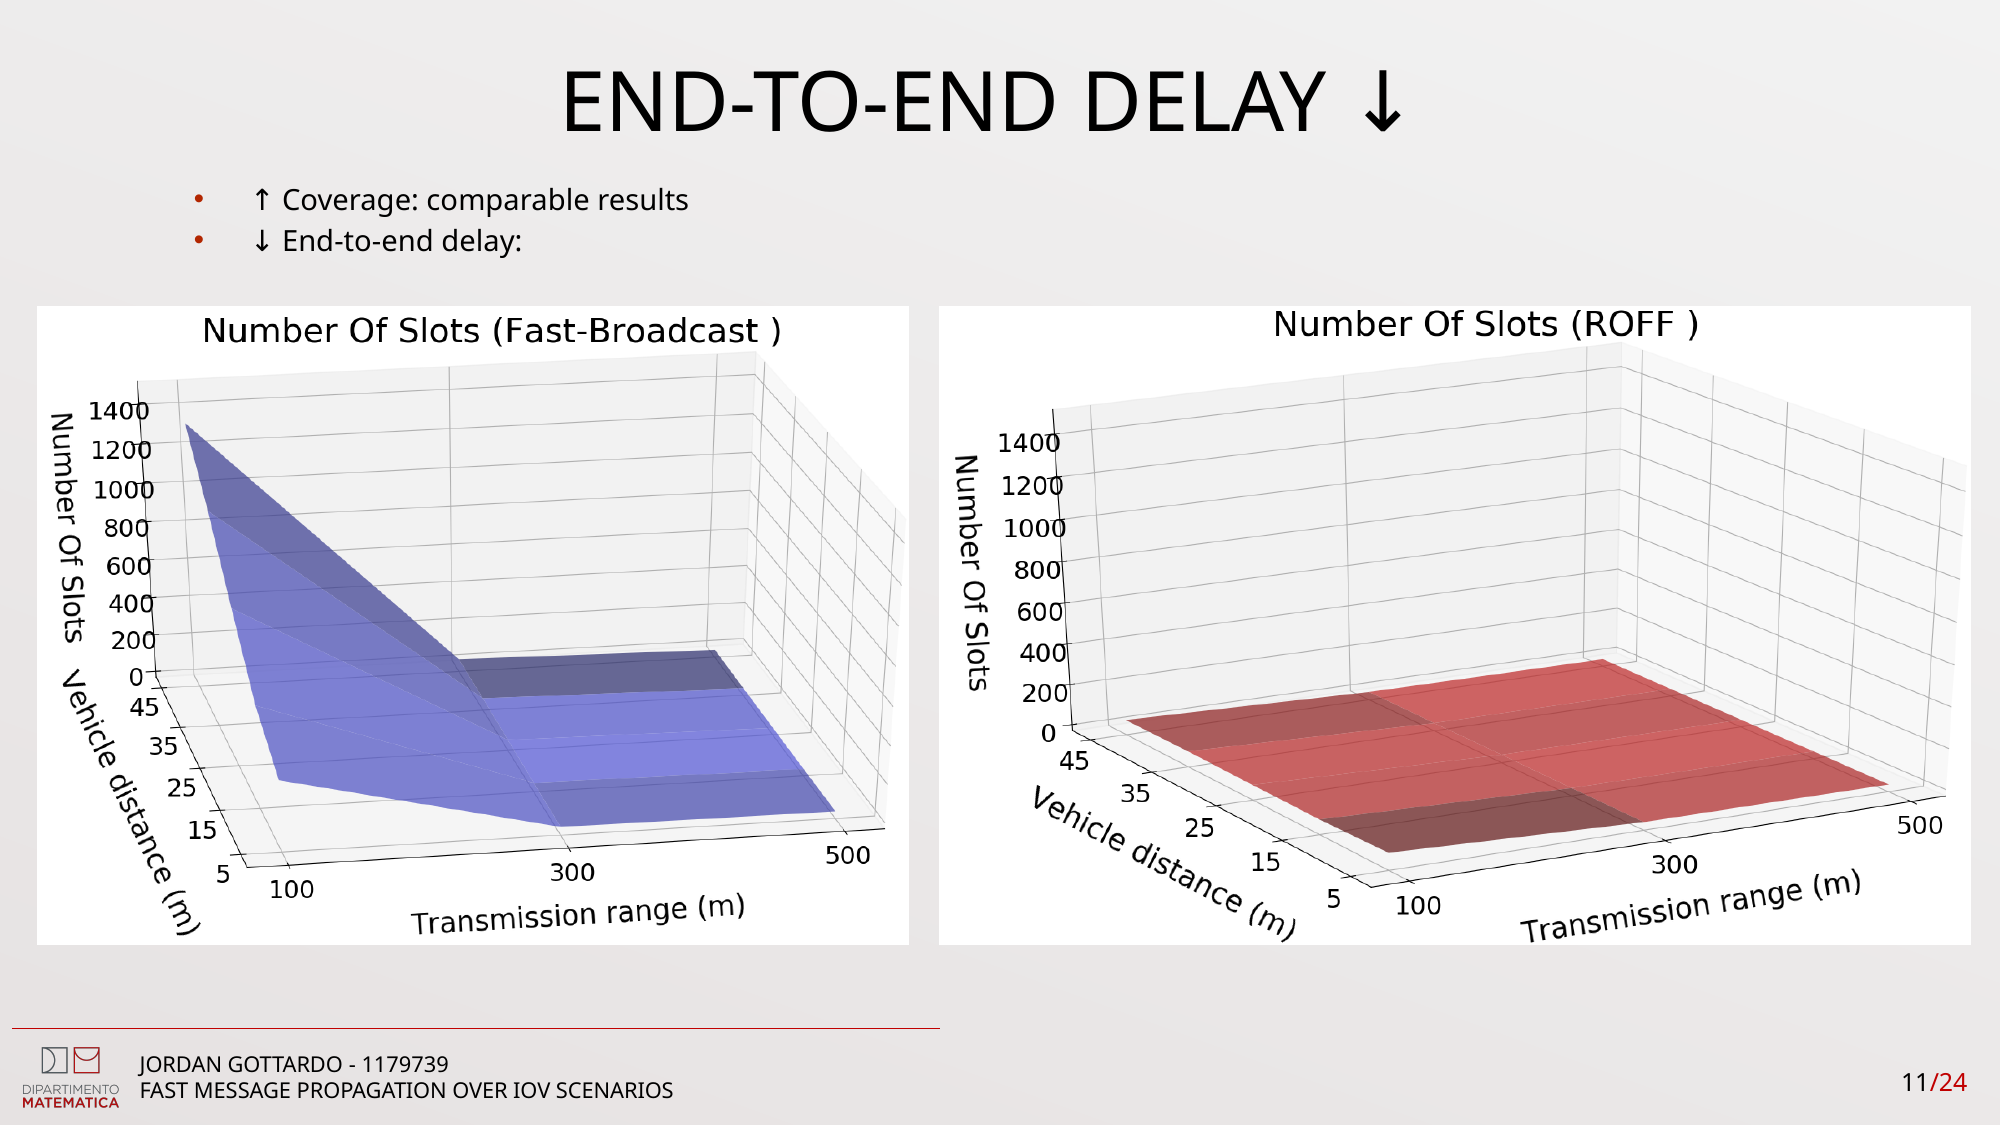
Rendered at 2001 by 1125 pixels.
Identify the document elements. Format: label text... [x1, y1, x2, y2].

title END-TO-END DELAY ↓ [0, 0, 2000, 207]
picture [37, 306, 909, 945]
text_box 11 [1885, 1058, 1945, 1104]
text_box ↑ Coverage: comparable results ↓ End-to-end delay: [179, 173, 1863, 462]
picture [23, 1047, 119, 1108]
picture [939, 306, 1971, 945]
